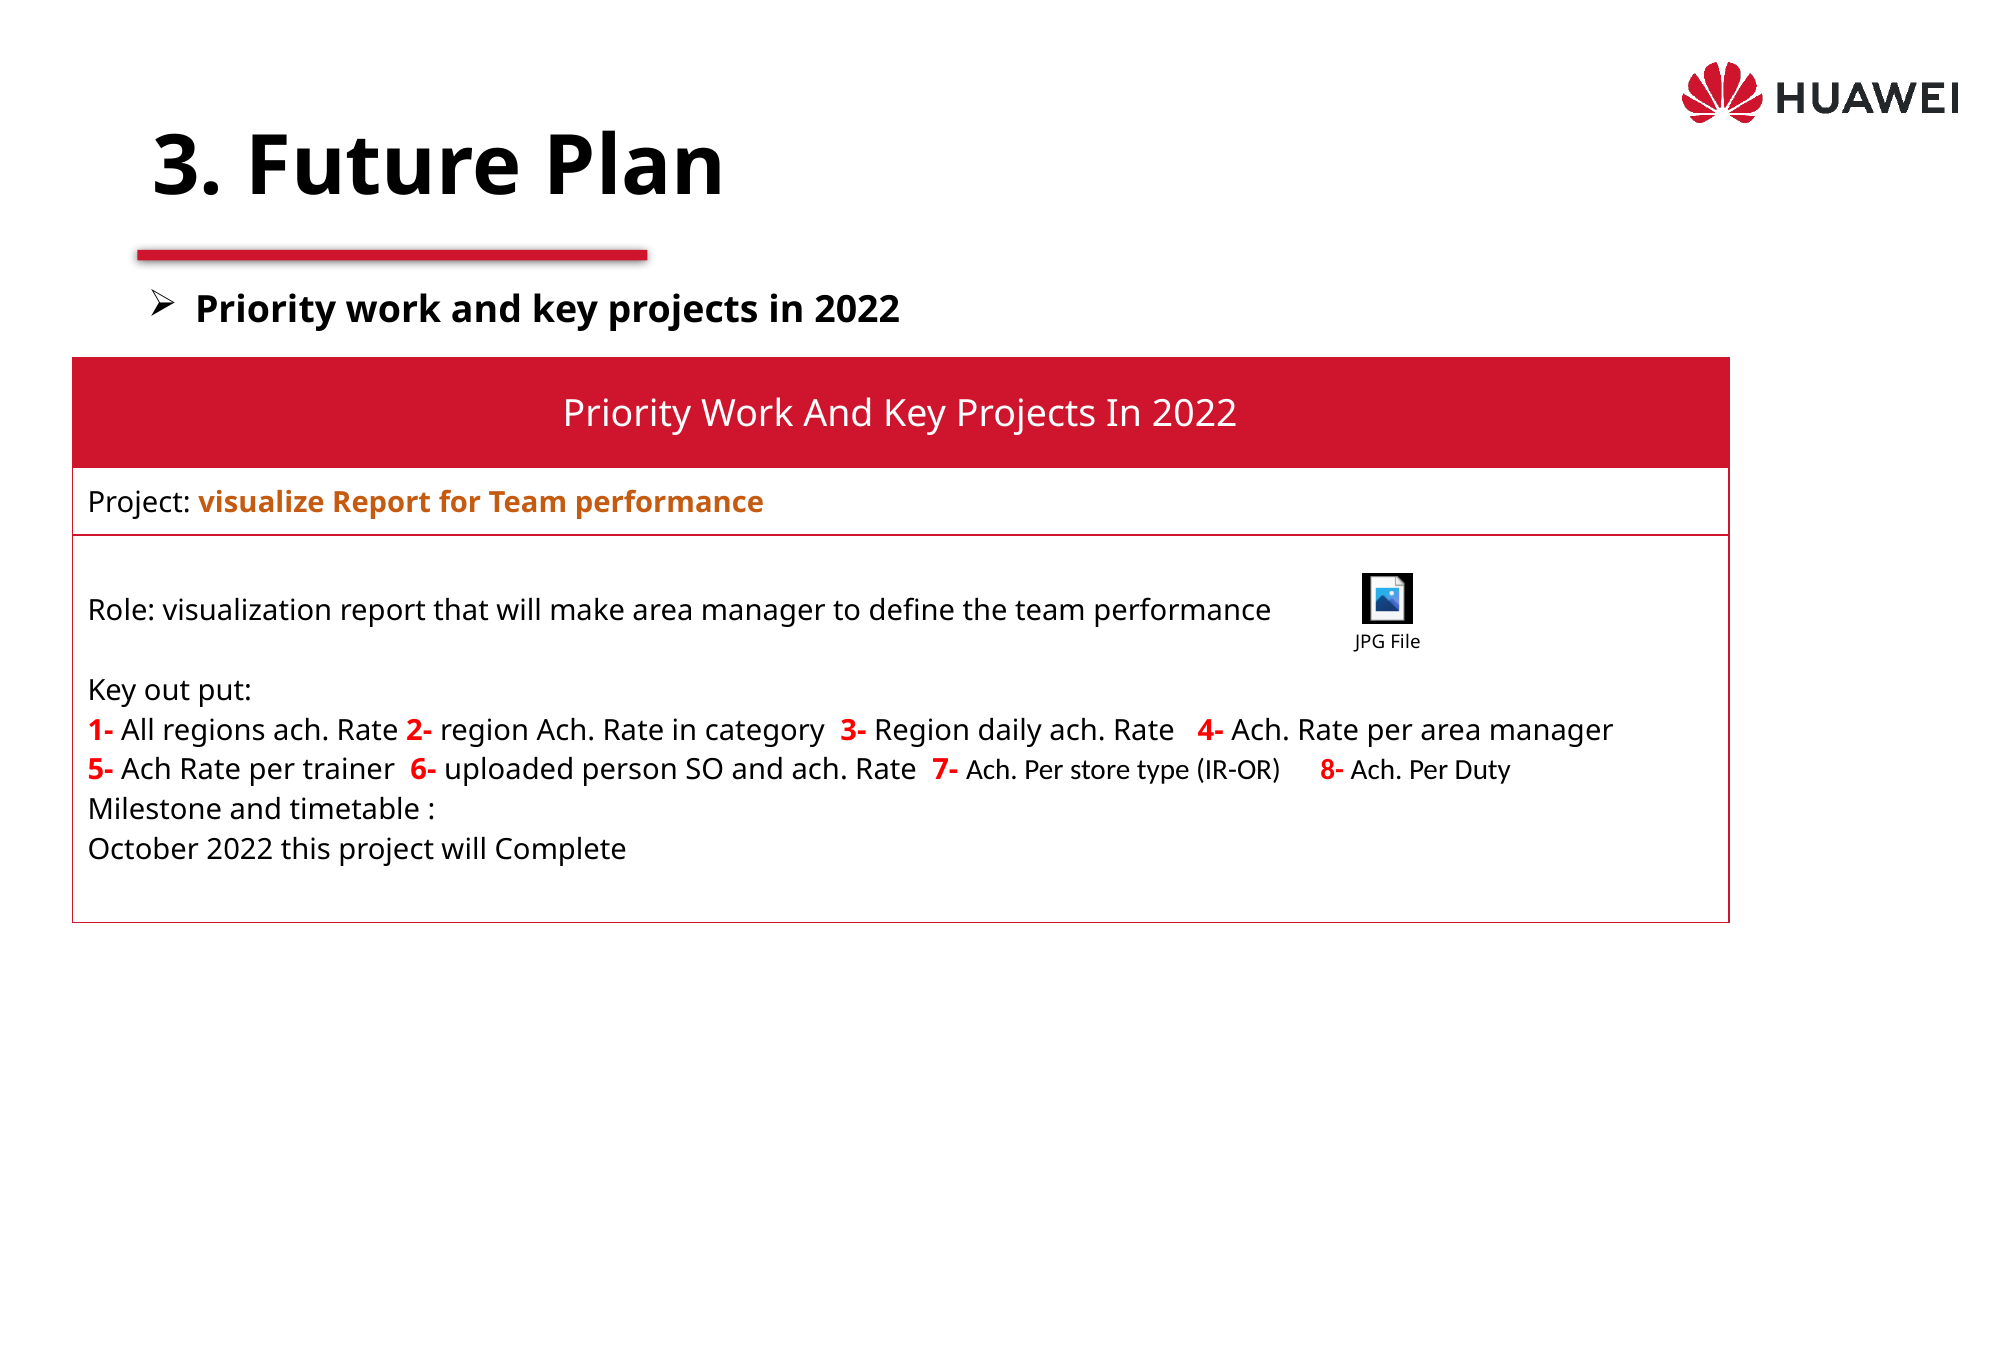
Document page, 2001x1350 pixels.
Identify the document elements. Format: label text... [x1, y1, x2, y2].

picture [1682, 62, 1958, 123]
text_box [1312, 573, 1463, 707]
table_cell Project: visualize Report for Team performance [73, 468, 1728, 534]
table_header Priority Work And Key Projects In 2022 [73, 359, 1728, 466]
title 3. Future Plan [137, 75, 1863, 259]
table_cell Role: visualization report that will make area manager to define the team performance Key out put: 1- All regions ach. Rate 2- region Ach. Rate in category 3- Region daily ach. Rate 4- Ach. Rate per area manager 5- Ach Rate per trainer 6- uploaded person SO and ach. Rate 7- Ach. Per store type (IR-OR) 8- Ach. Per Duty Milestone and timetable : October 2022 this project will Complete [73, 536, 1728, 922]
text_box Priority work and key projects in 2022 [133, 277, 916, 338]
